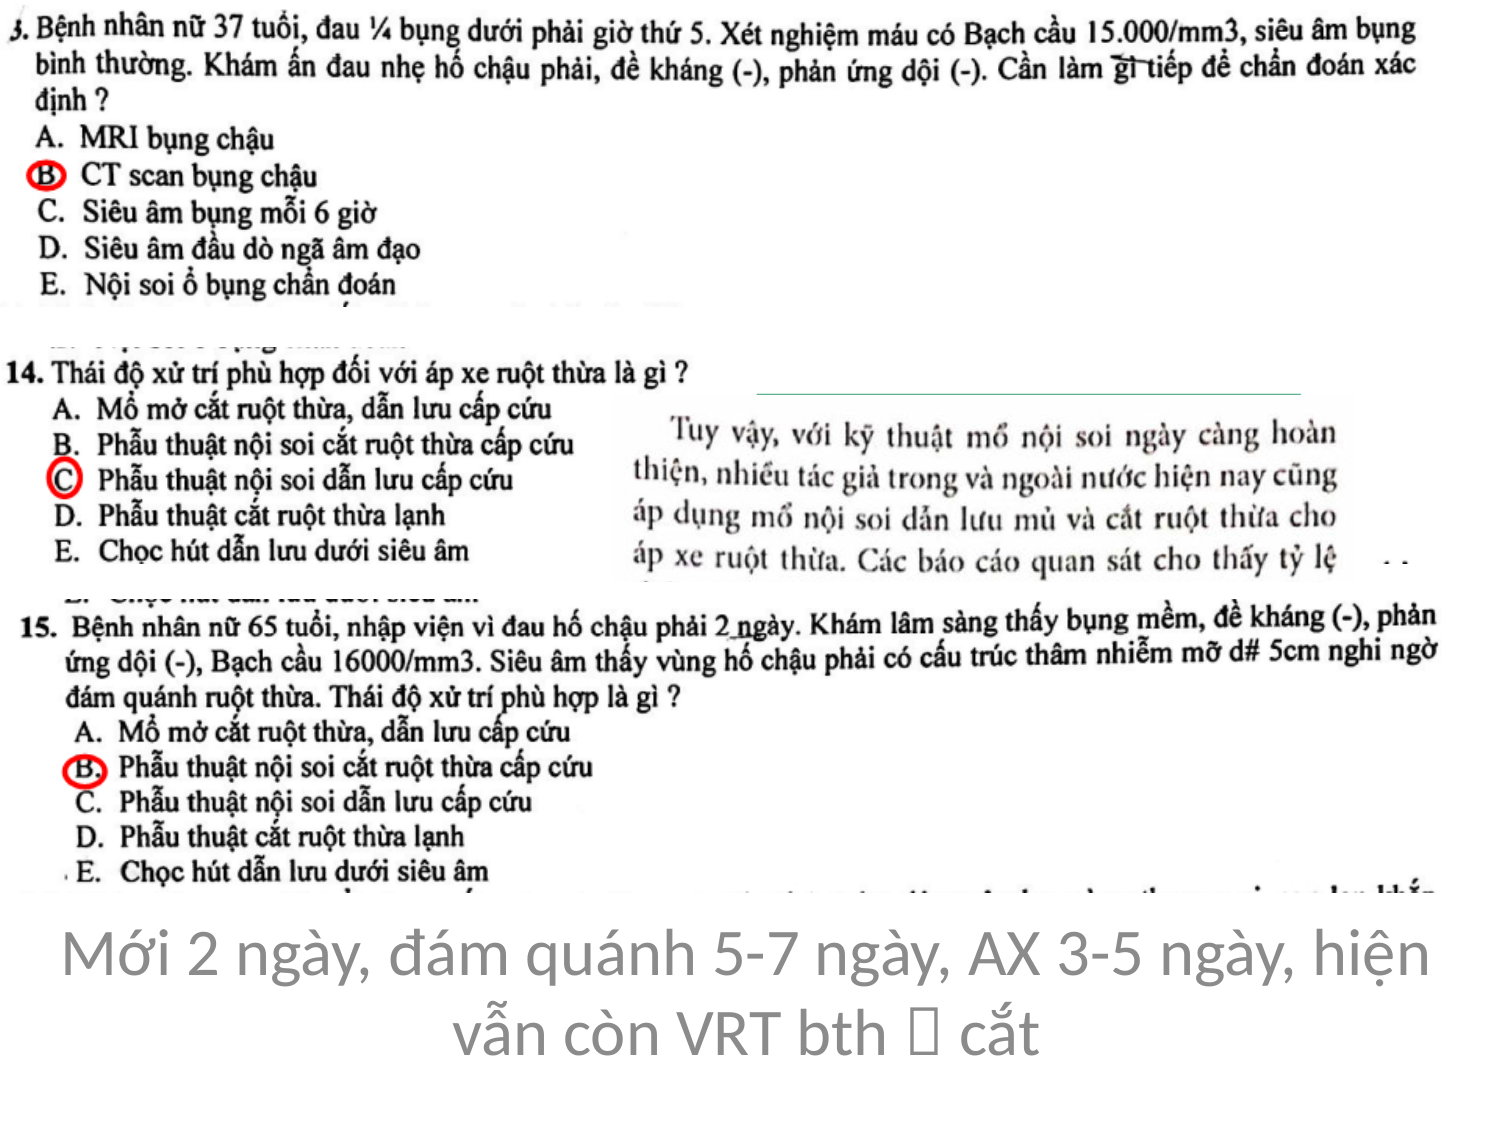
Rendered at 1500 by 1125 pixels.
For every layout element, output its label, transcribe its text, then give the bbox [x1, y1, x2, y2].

picture [1, 599, 1483, 893]
picture [0, 347, 1500, 582]
subtitle Mới 2 ngày, đám quánh 5-7 ngày, AX 3-5 ngày, hiện vẫn còn VRT bth  cắt [0, 901, 1497, 1125]
picture [0, 0, 1431, 307]
